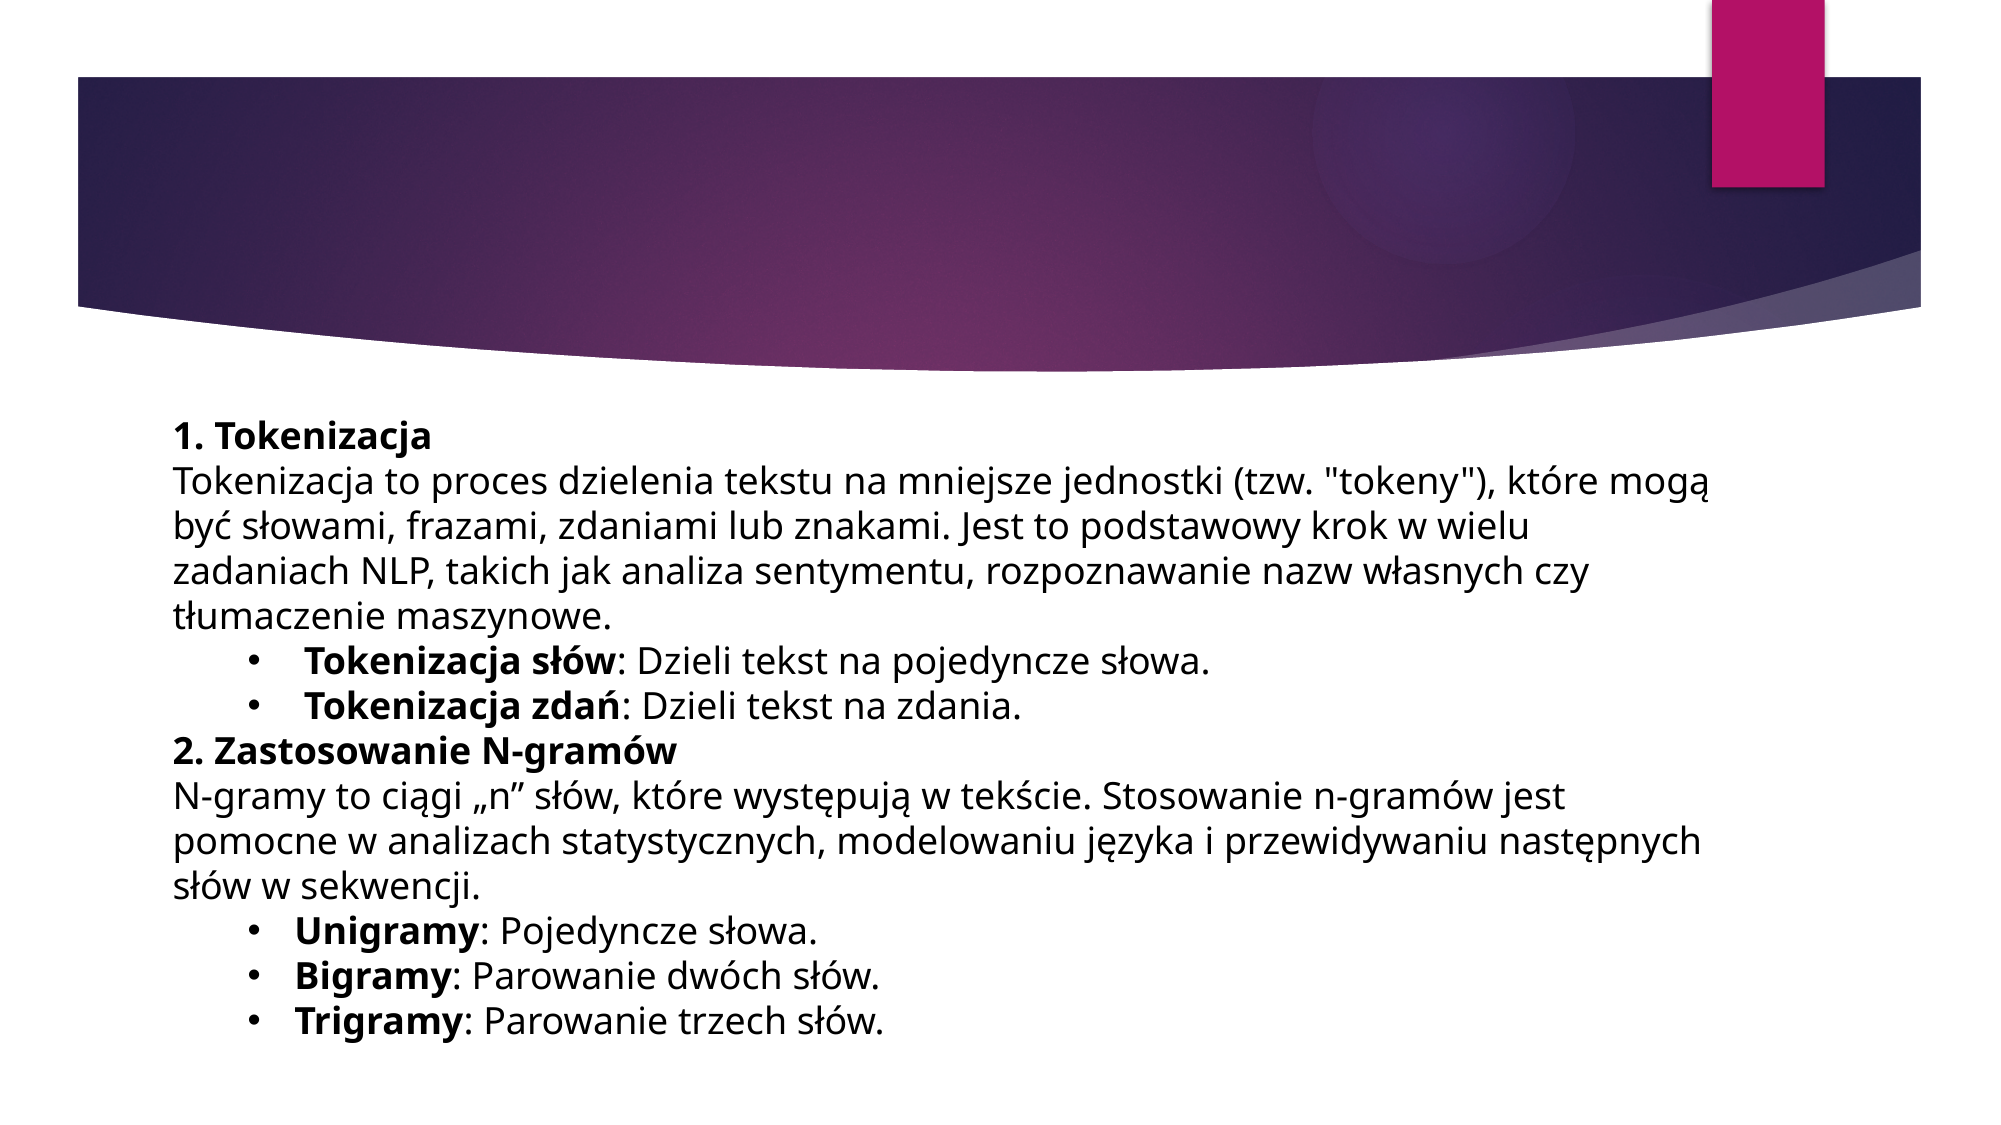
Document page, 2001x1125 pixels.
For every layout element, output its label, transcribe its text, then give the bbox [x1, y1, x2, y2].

text_box 1. Tokenizacja Tokenizacja to proces dzielenia tekstu na mniejsze jednostki (tzw. "tokeny"), które mogą być słowami, frazami, zdaniami lub znakami. Jest to podstawowy krok w wielu zadaniach NLP, takich jak analiza sentymentu, rozpoznawanie nazw własnych czy tłumaczenie maszynowe. Tokenizacja słów: Dzieli tekst na pojedyncze słowa. Tokenizacja zdań: Dzieli tekst na zdania. 2. Zastosowanie N-gramów N-gramy to ciągi „n” słów, które występują w tekście. Stosowanie n-gramów jest pomocne w analizach statystycznych, modelowaniu języka i przewidywaniu następnych słów w sekwencji. Unigramy: Pojedyncze słowa. Bigramy: Parowanie dwóch słów. Trigramy: Parowanie trzech słów. [157, 404, 1733, 1050]
